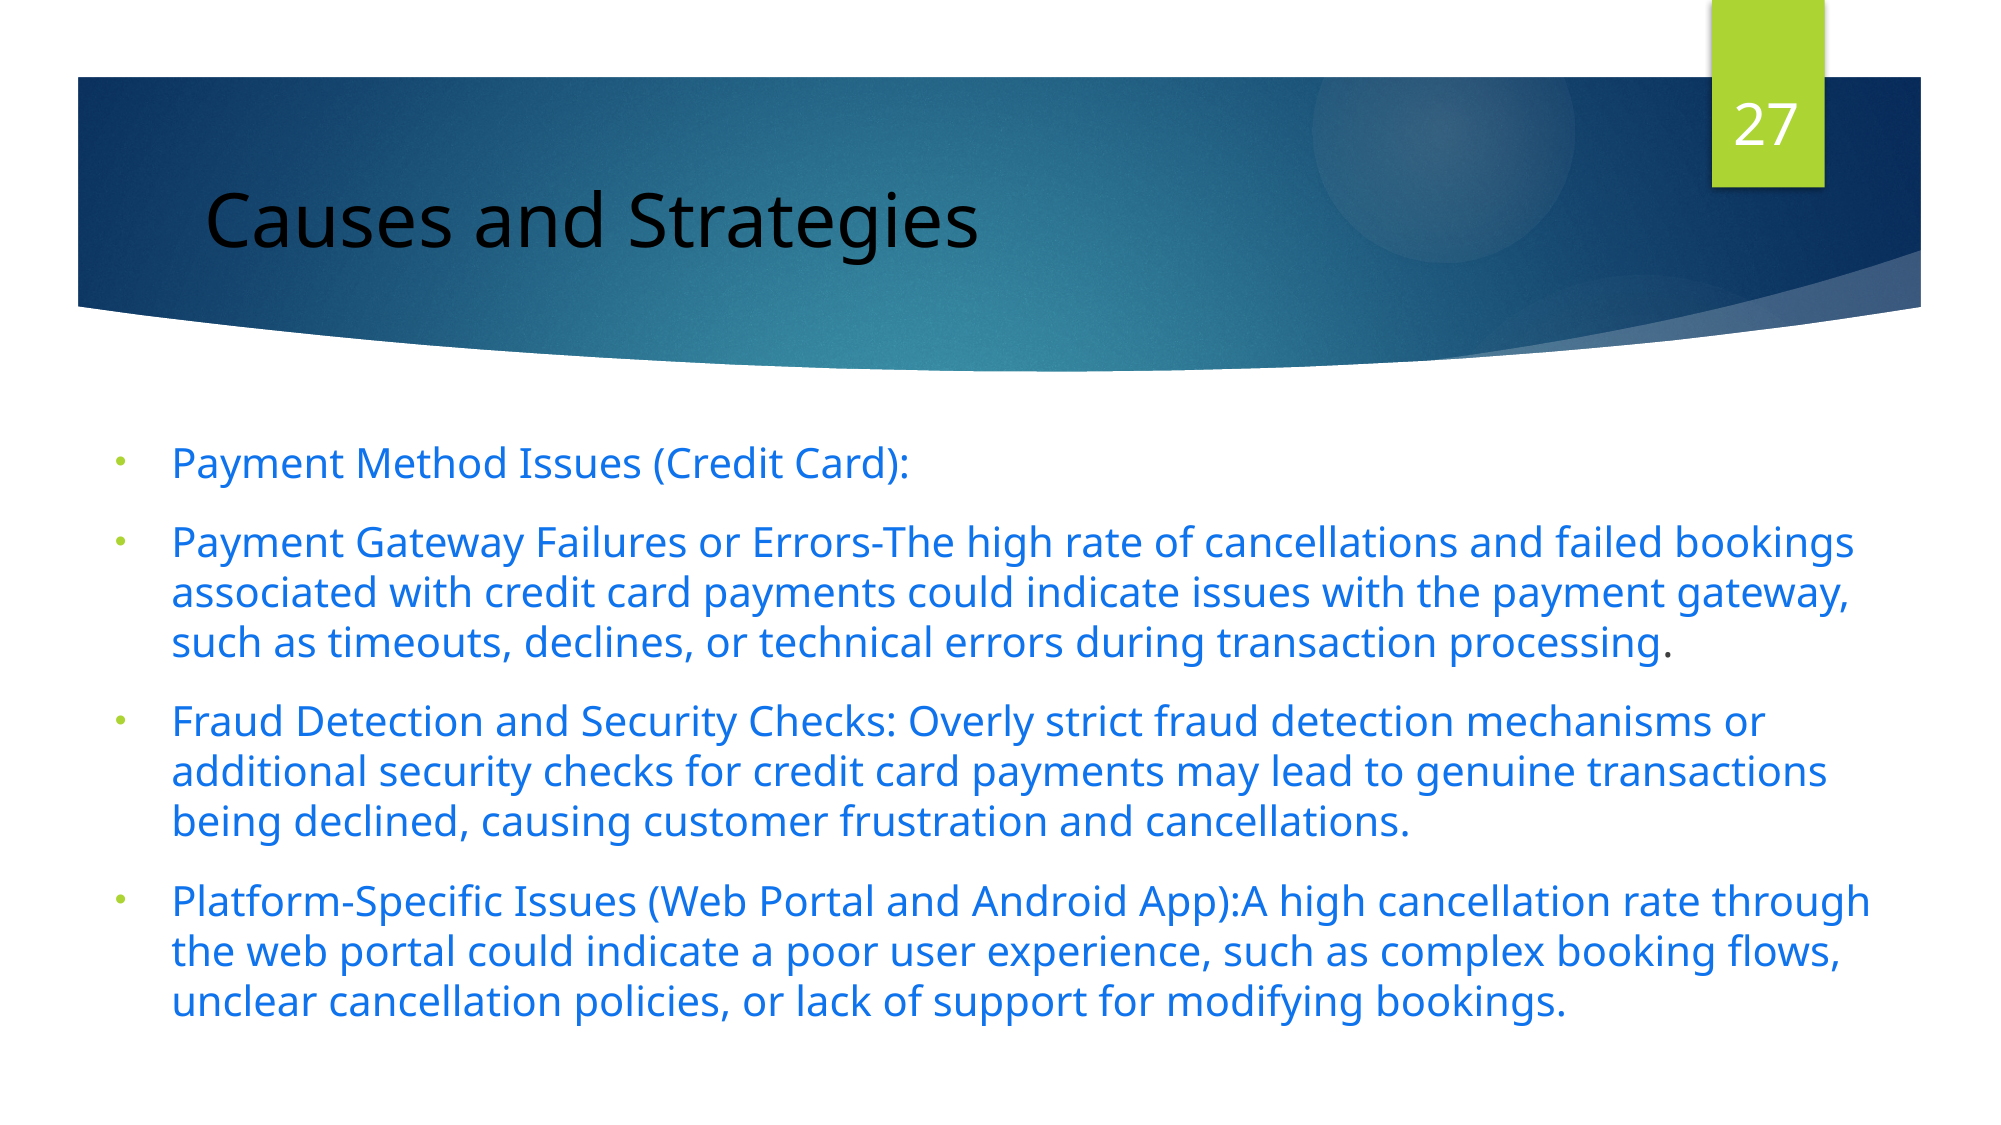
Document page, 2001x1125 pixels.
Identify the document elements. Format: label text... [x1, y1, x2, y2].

text_box Payment Method Issues (Credit Card): Payment Gateway Failures or Errors-The high rate of cancellations and failed bookings associated with credit card payments could indicate issues with the payment gateway, such as timeouts, declines, or technical errors during transaction processing. Fraud Detection and Security Checks: Overly strict fraud detection mechanisms or additional security checks for credit card payments may lead to genuine transactions being declined, causing customer frustration and cancellations. Platform-Specific Issues (Web Portal and Android App):A high cancellation rate through the web portal could indicate a poor user experience, such as complex booking flows, unclear cancellation policies, or lack of support for modifying bookings. [99, 429, 1913, 1052]
title Causes and Strategies [189, 159, 1627, 276]
slide_number 27 [1698, 48, 1836, 175]
